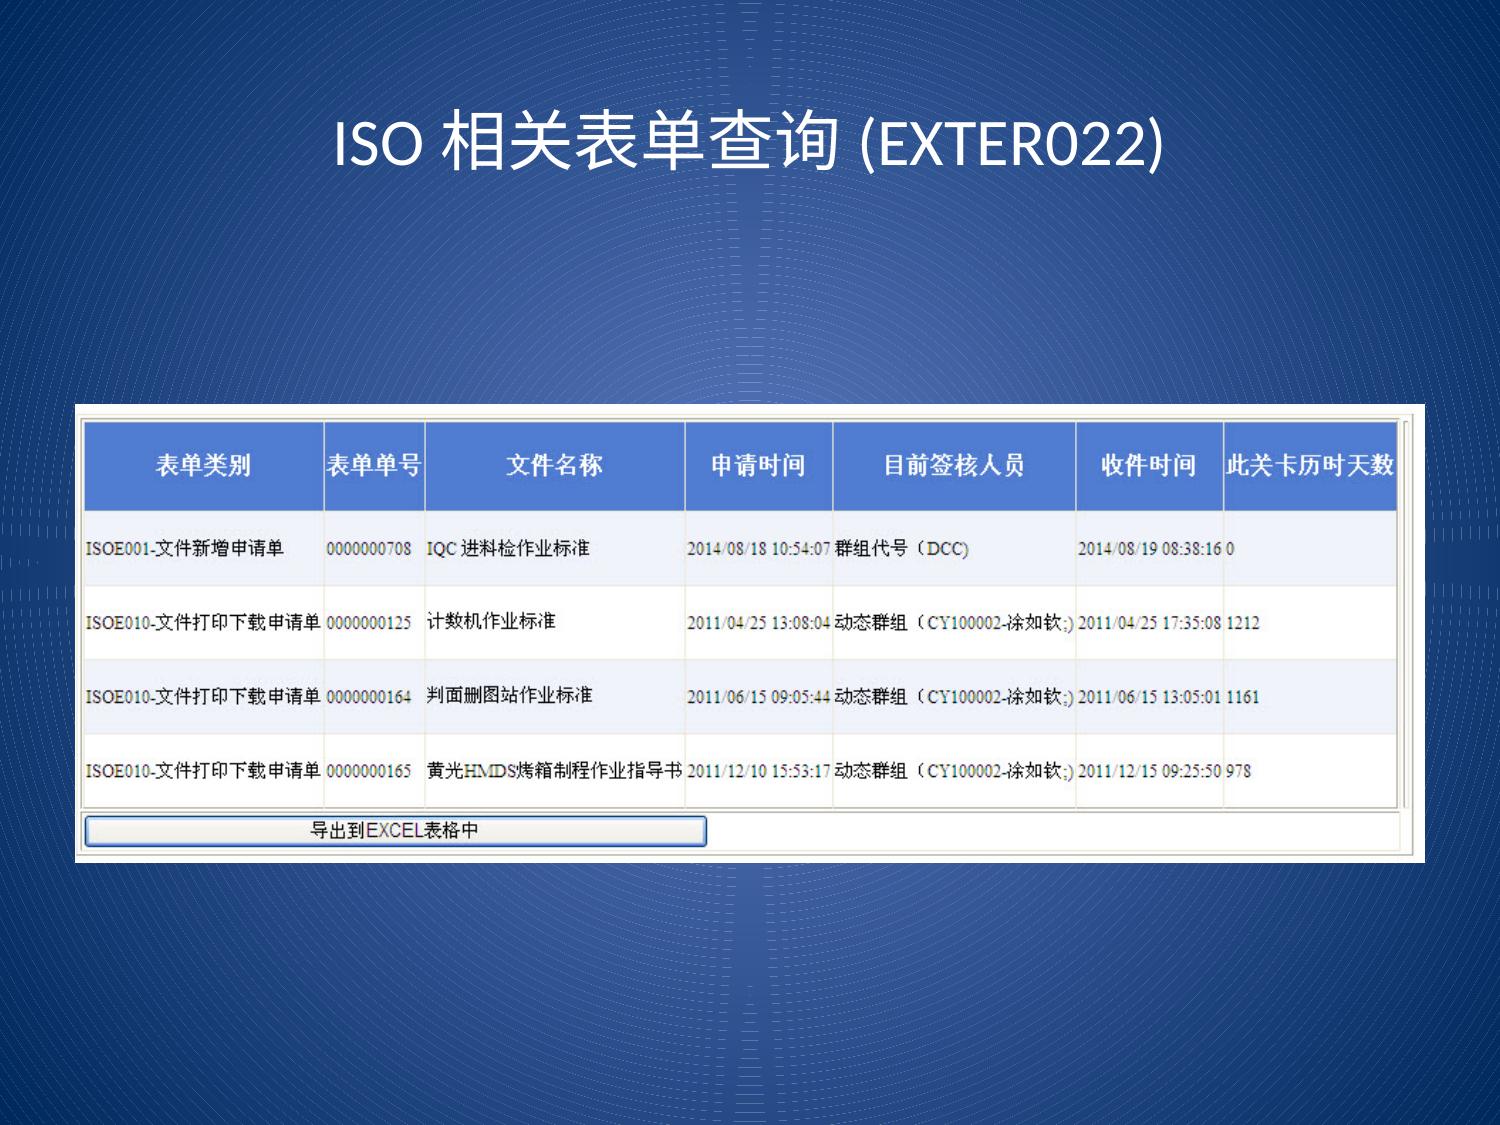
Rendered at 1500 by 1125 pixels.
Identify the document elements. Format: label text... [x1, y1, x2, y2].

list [74, 404, 1426, 863]
title ISO相关表单查询(EXTER022) [75, 45, 1425, 233]
